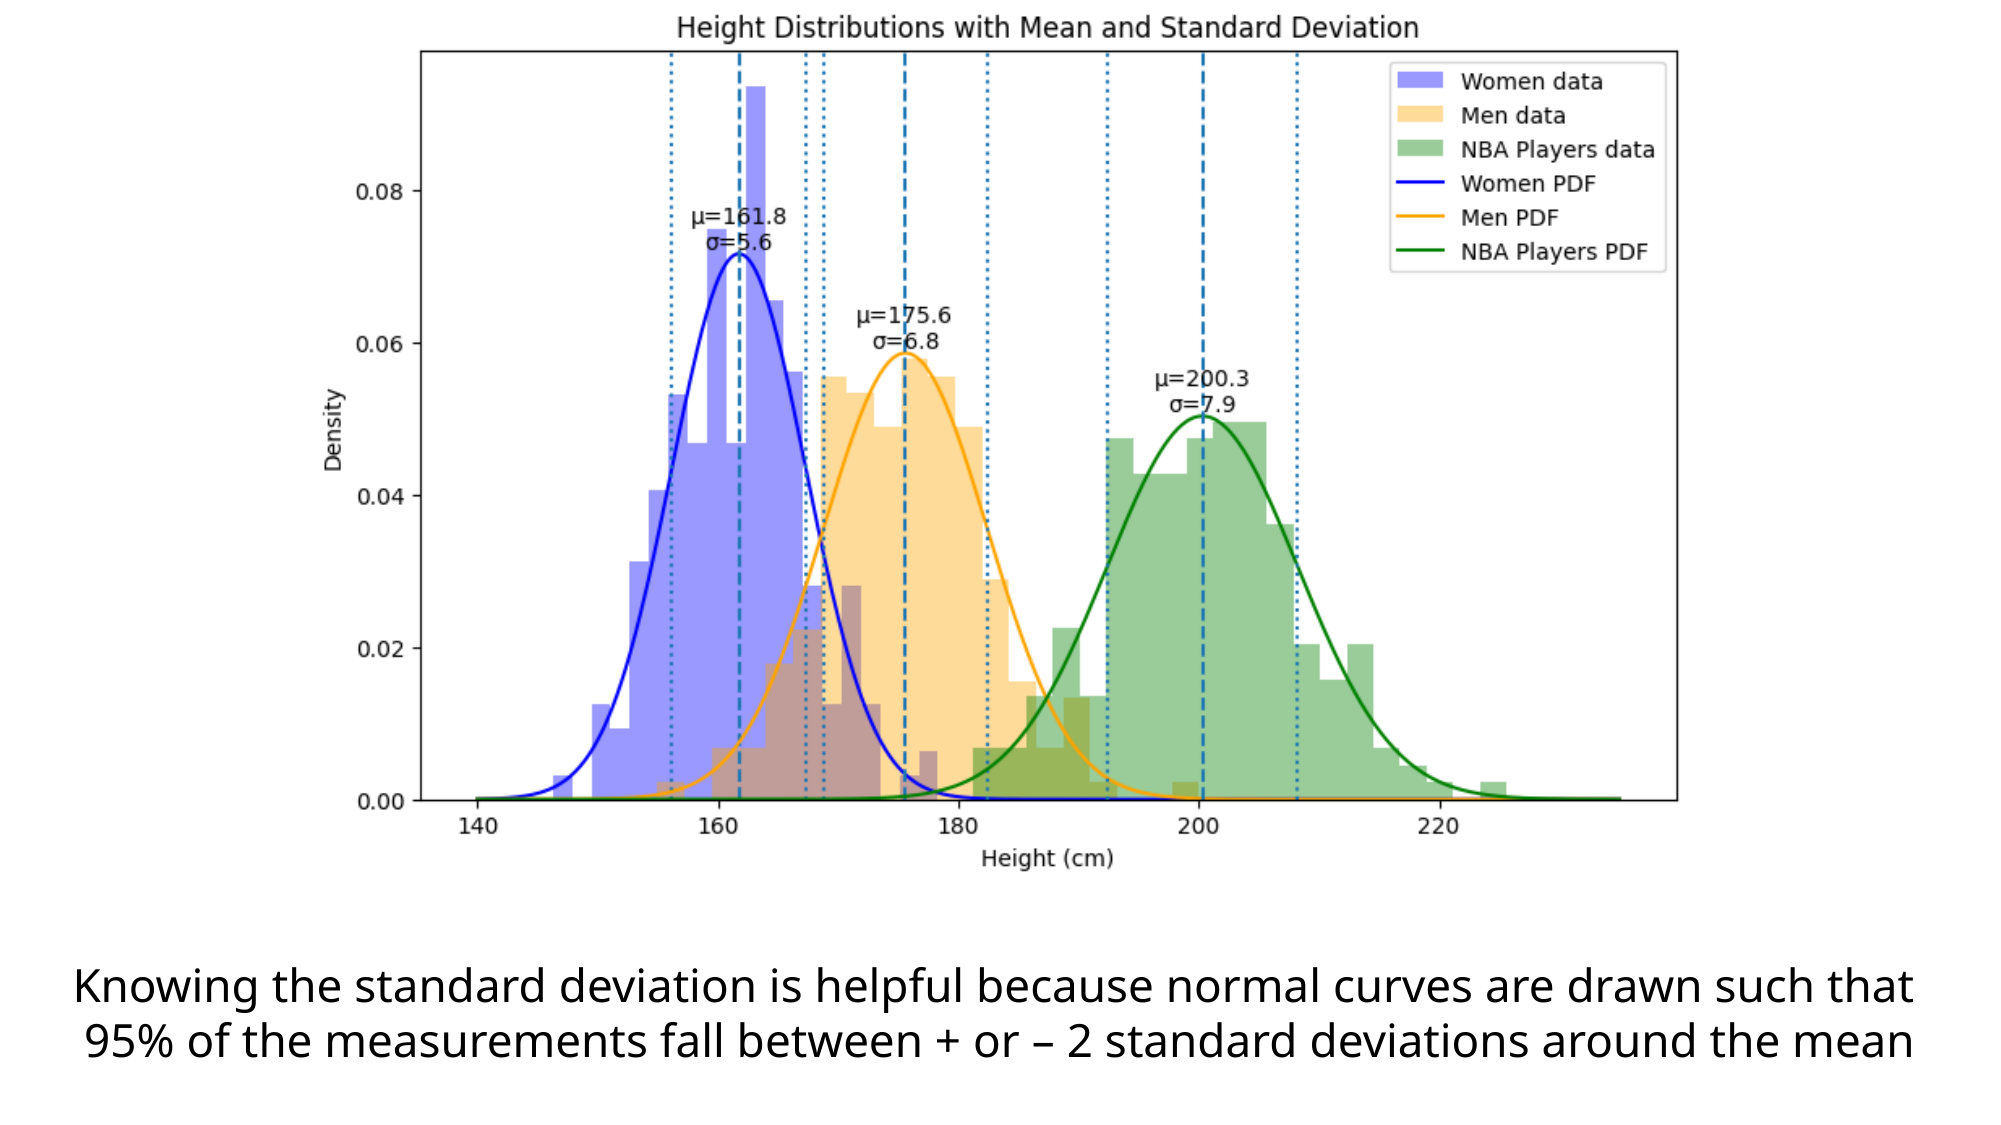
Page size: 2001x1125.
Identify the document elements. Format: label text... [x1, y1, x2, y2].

picture [307, 0, 1693, 887]
text_box Knowing the standard deviation is helpful because normal curves are drawn such that 95% of the measurements fall between + or – 2 standard deviations around the mean [57, 949, 1943, 1074]
